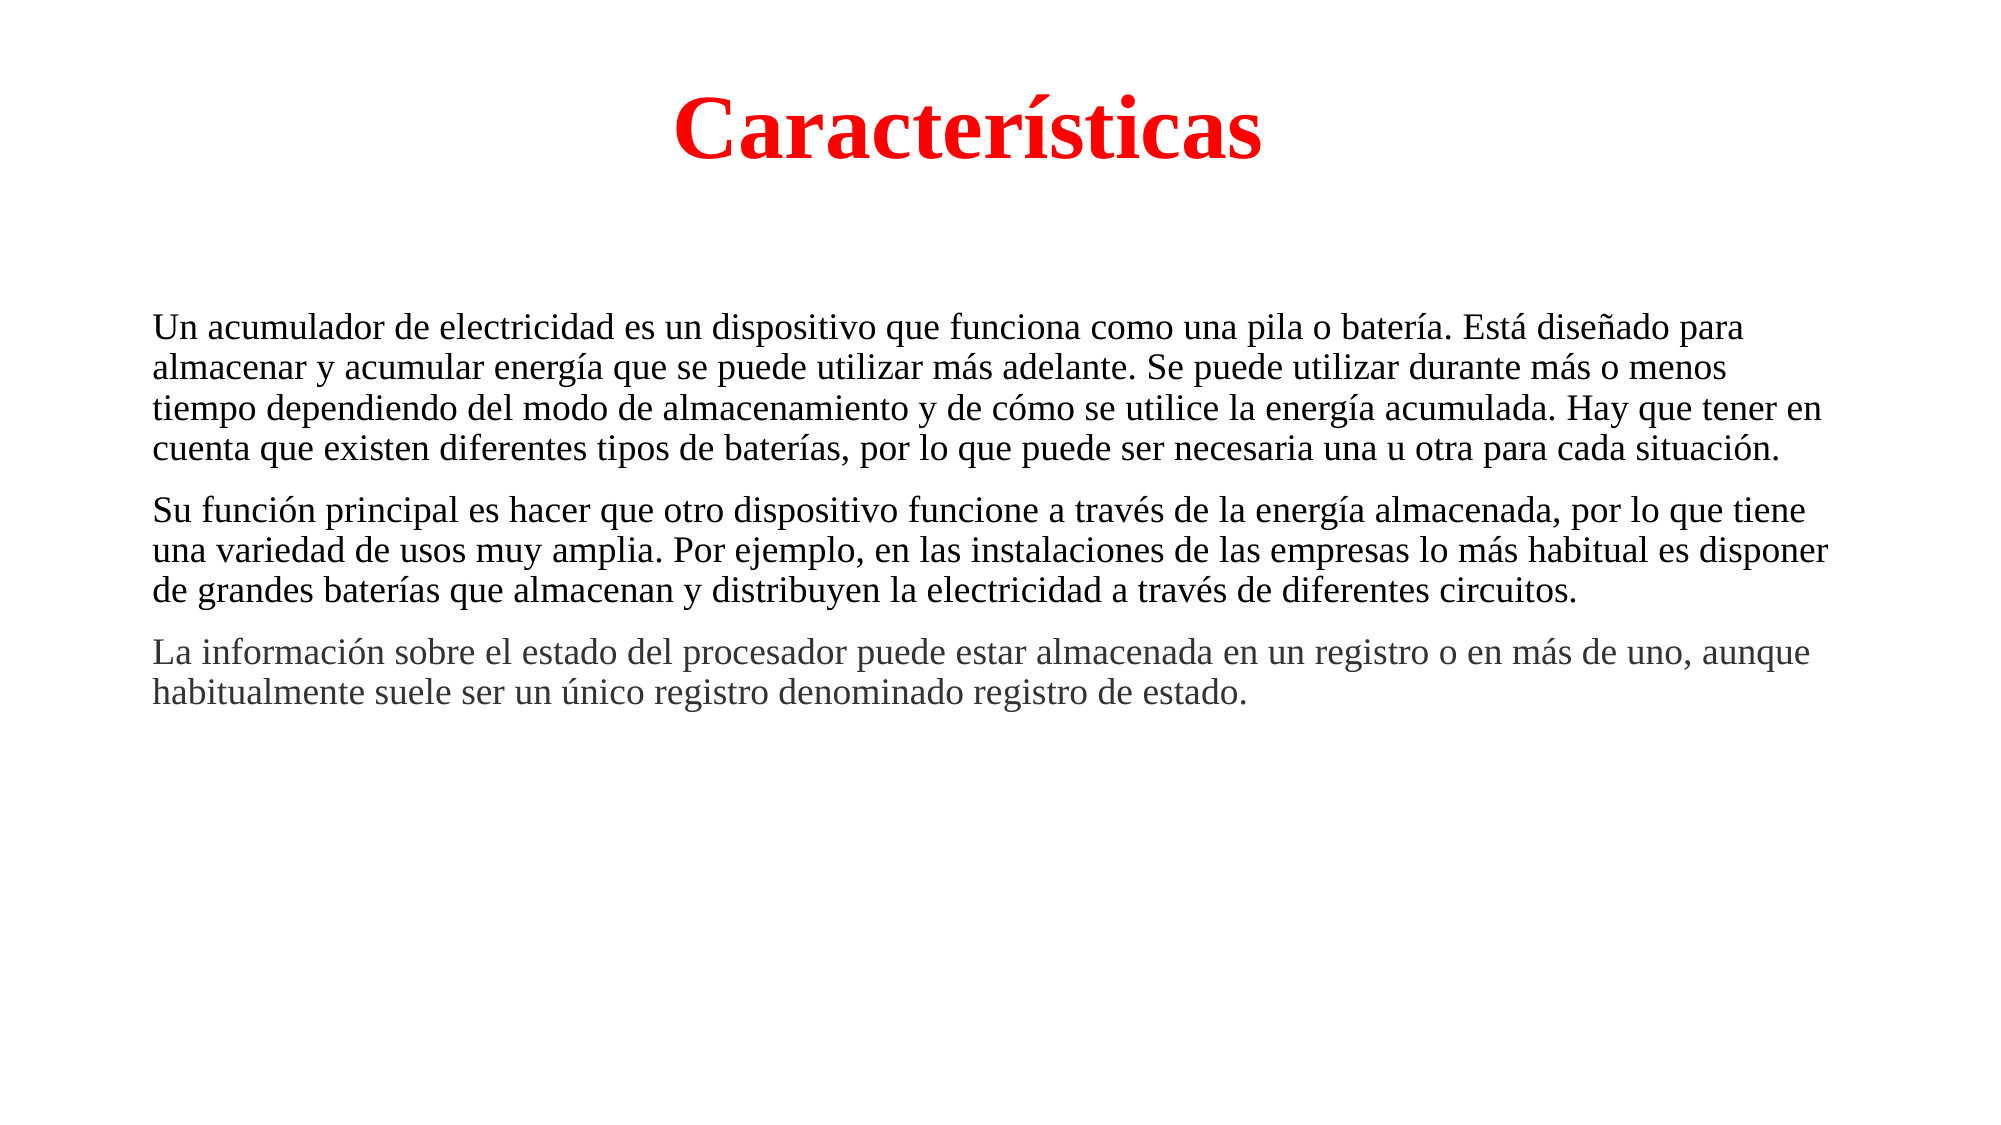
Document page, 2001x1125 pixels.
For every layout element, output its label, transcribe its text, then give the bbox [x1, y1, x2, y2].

title Características [657, 20, 1343, 238]
list Un acumulador de electricidad es un dispositivo que funciona como una pila o batería. Está diseñado para almacenar y acumular energía que se puede utilizar más adelante. Se puede utilizar durante más o menos tiempo dependiendo del modo de almacenamiento y de cómo se utilice la energía acumulada. Hay que tener en cuenta que existen diferentes tipos de baterías, por lo que puede ser necesaria una u otra para cada situación. Su función principal es hacer que otro dispositivo funcione a través de la energía almacenada, por lo que tiene una variedad de usos muy amplia. Por ejemplo, en las instalaciones de las empresas lo más habitual es disponer de grandes baterías que almacenan y distribuyen la electricidad a través de diferentes circuitos. La información sobre el estado del procesador puede estar almacenada en un registro o en más de uno, aunque habitualmente suele ser un único registro denominado registro de estado. [137, 299, 1863, 1014]
